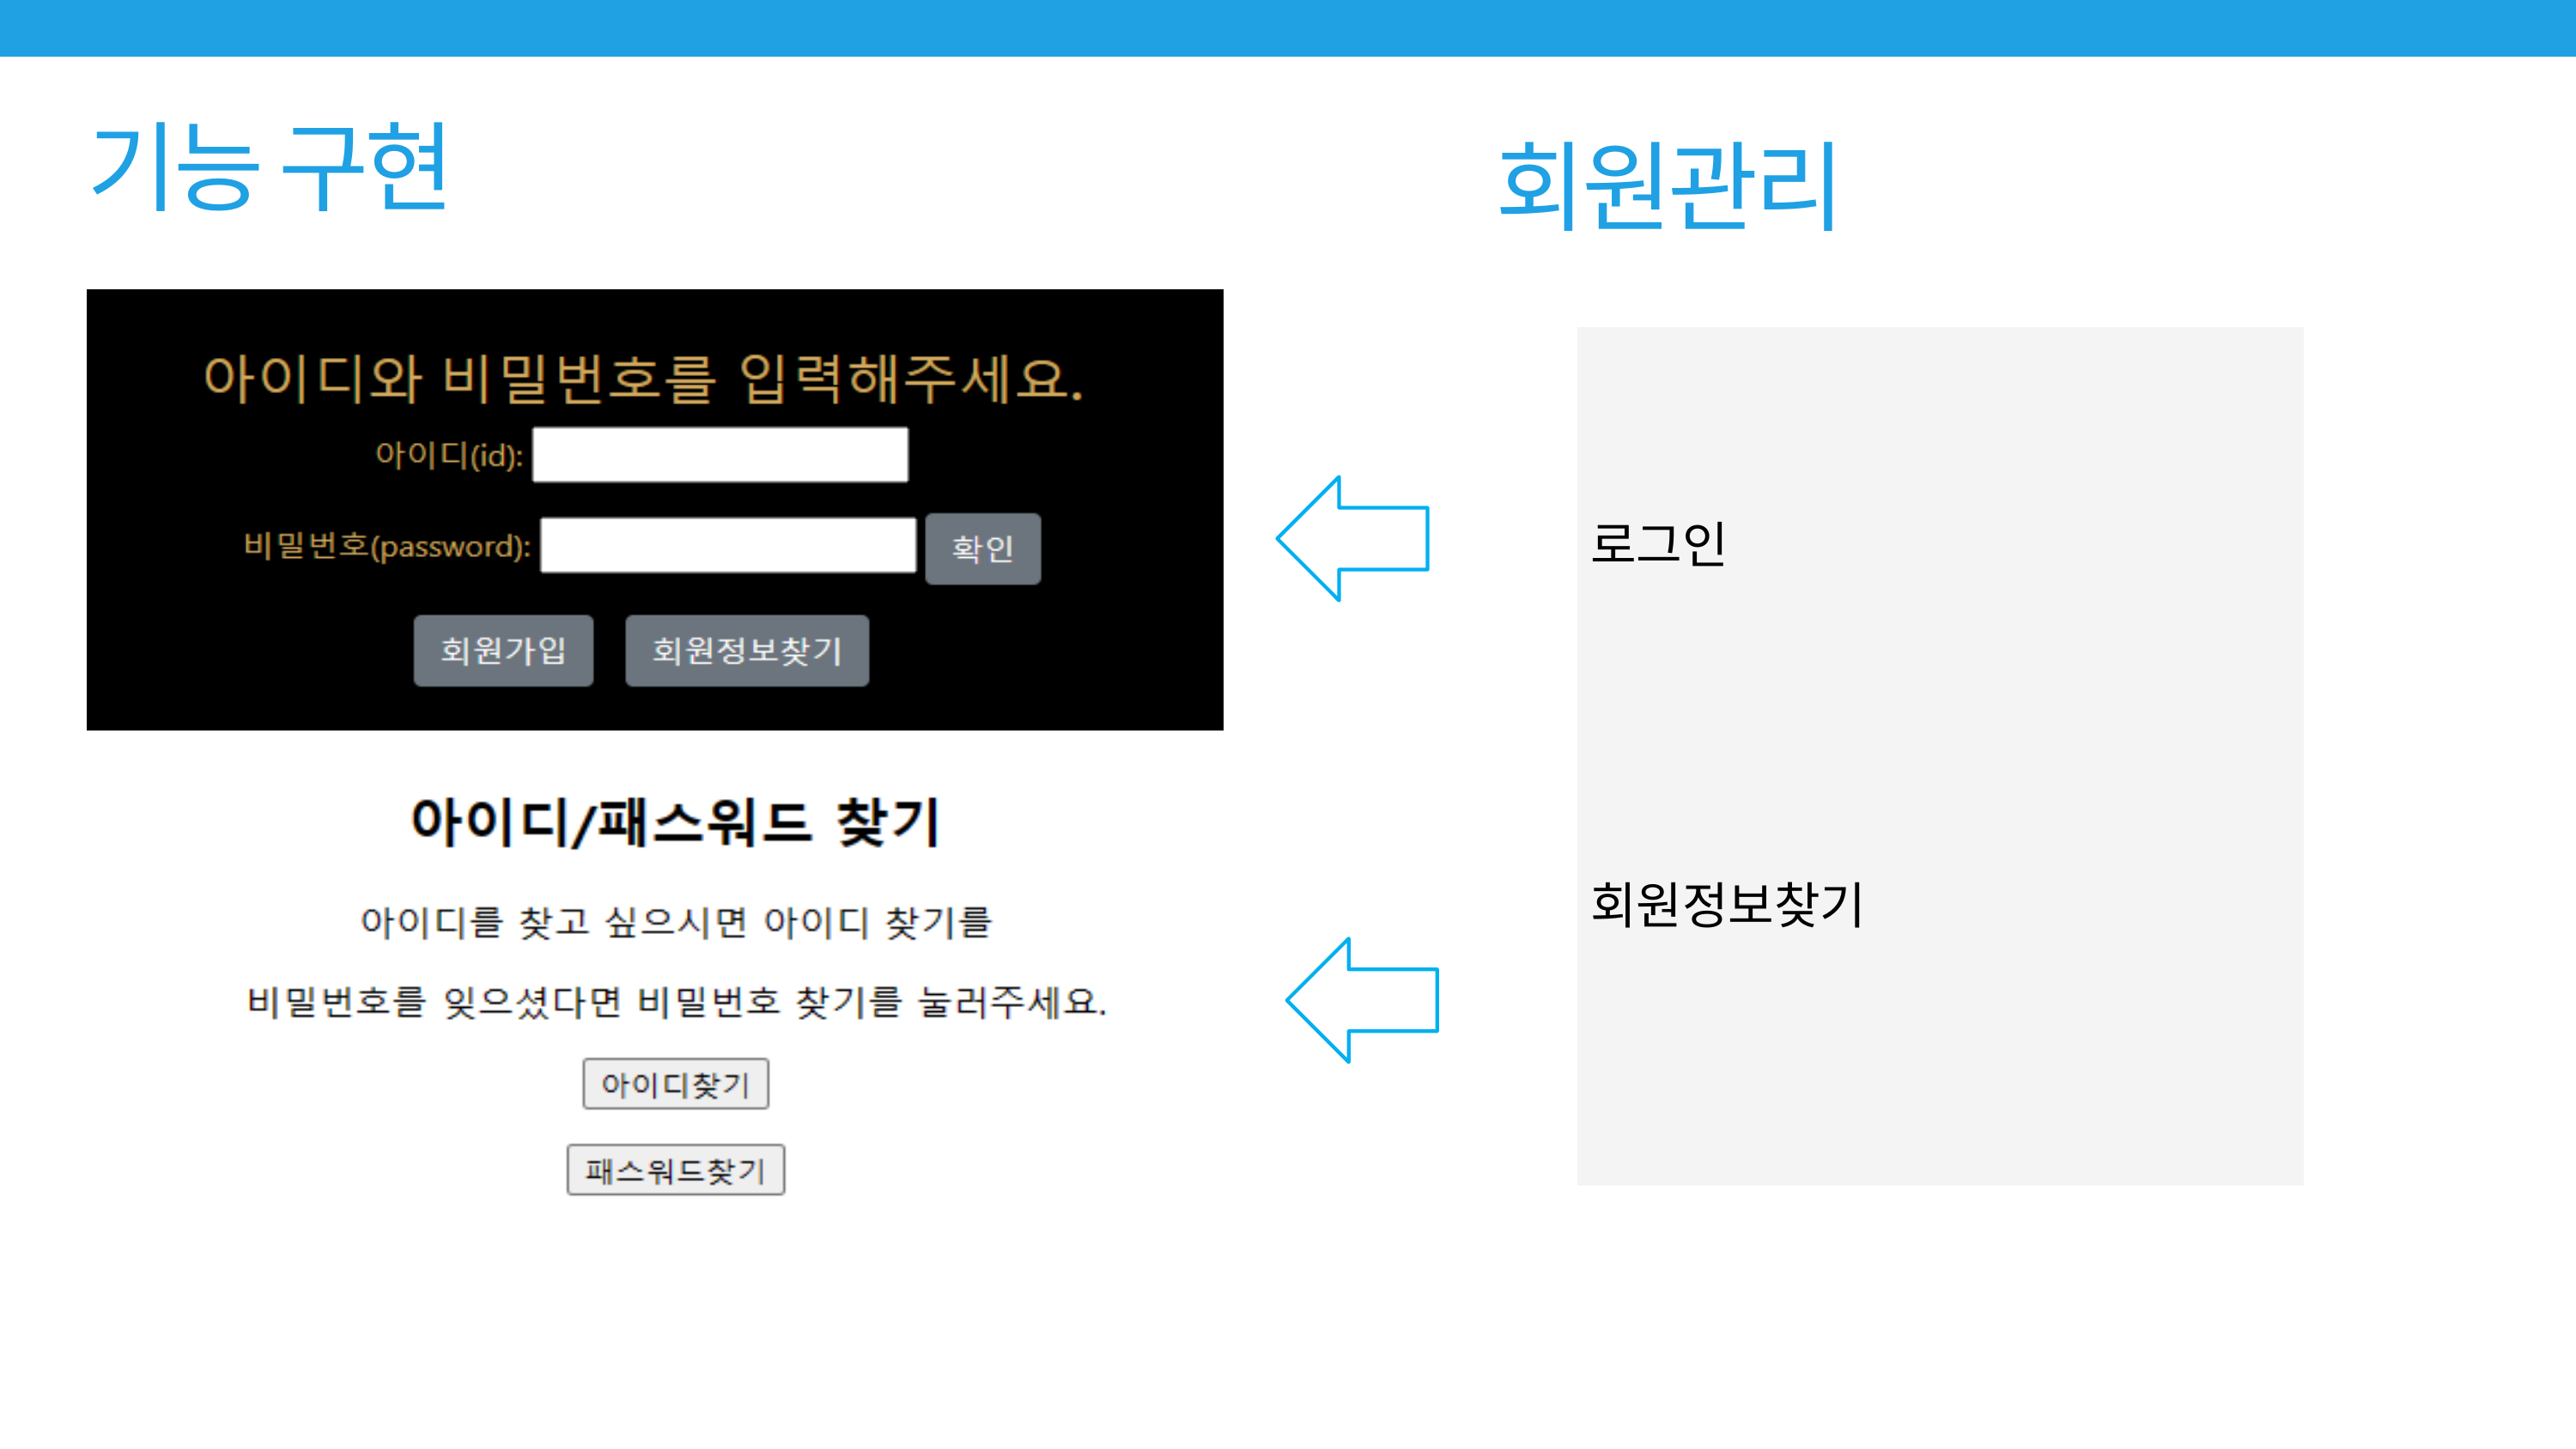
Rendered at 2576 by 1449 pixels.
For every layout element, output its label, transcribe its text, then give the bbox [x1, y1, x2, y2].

picture [87, 289, 1224, 731]
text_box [1577, 326, 2305, 1186]
text_box [1275, 475, 1430, 603]
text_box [0, 0, 2576, 58]
text_box 회원관리 [1495, 124, 2427, 244]
text_box [1285, 937, 1439, 1064]
text_box 기능 구현 [87, 105, 1019, 223]
picture [87, 776, 1224, 1224]
